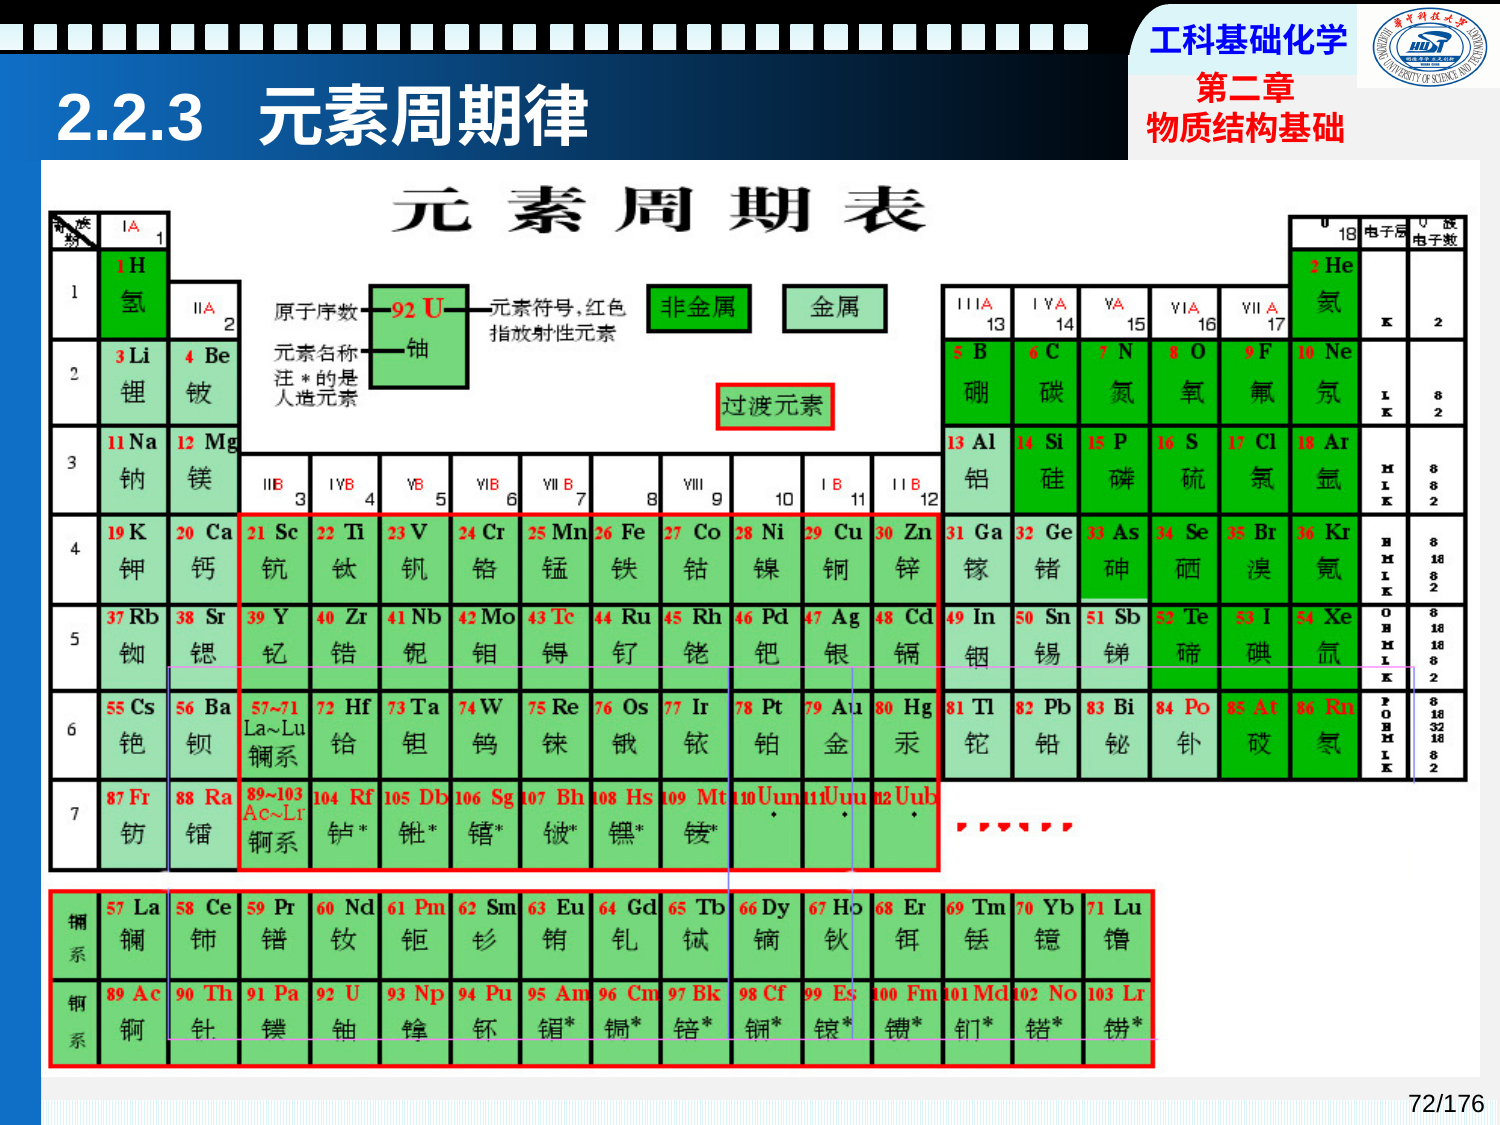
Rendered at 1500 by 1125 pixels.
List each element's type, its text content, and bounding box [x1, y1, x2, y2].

picture [40, 160, 1480, 1077]
title 2.2.3 元素周期律 [41, 66, 1117, 160]
picture [1357, 4, 1500, 88]
